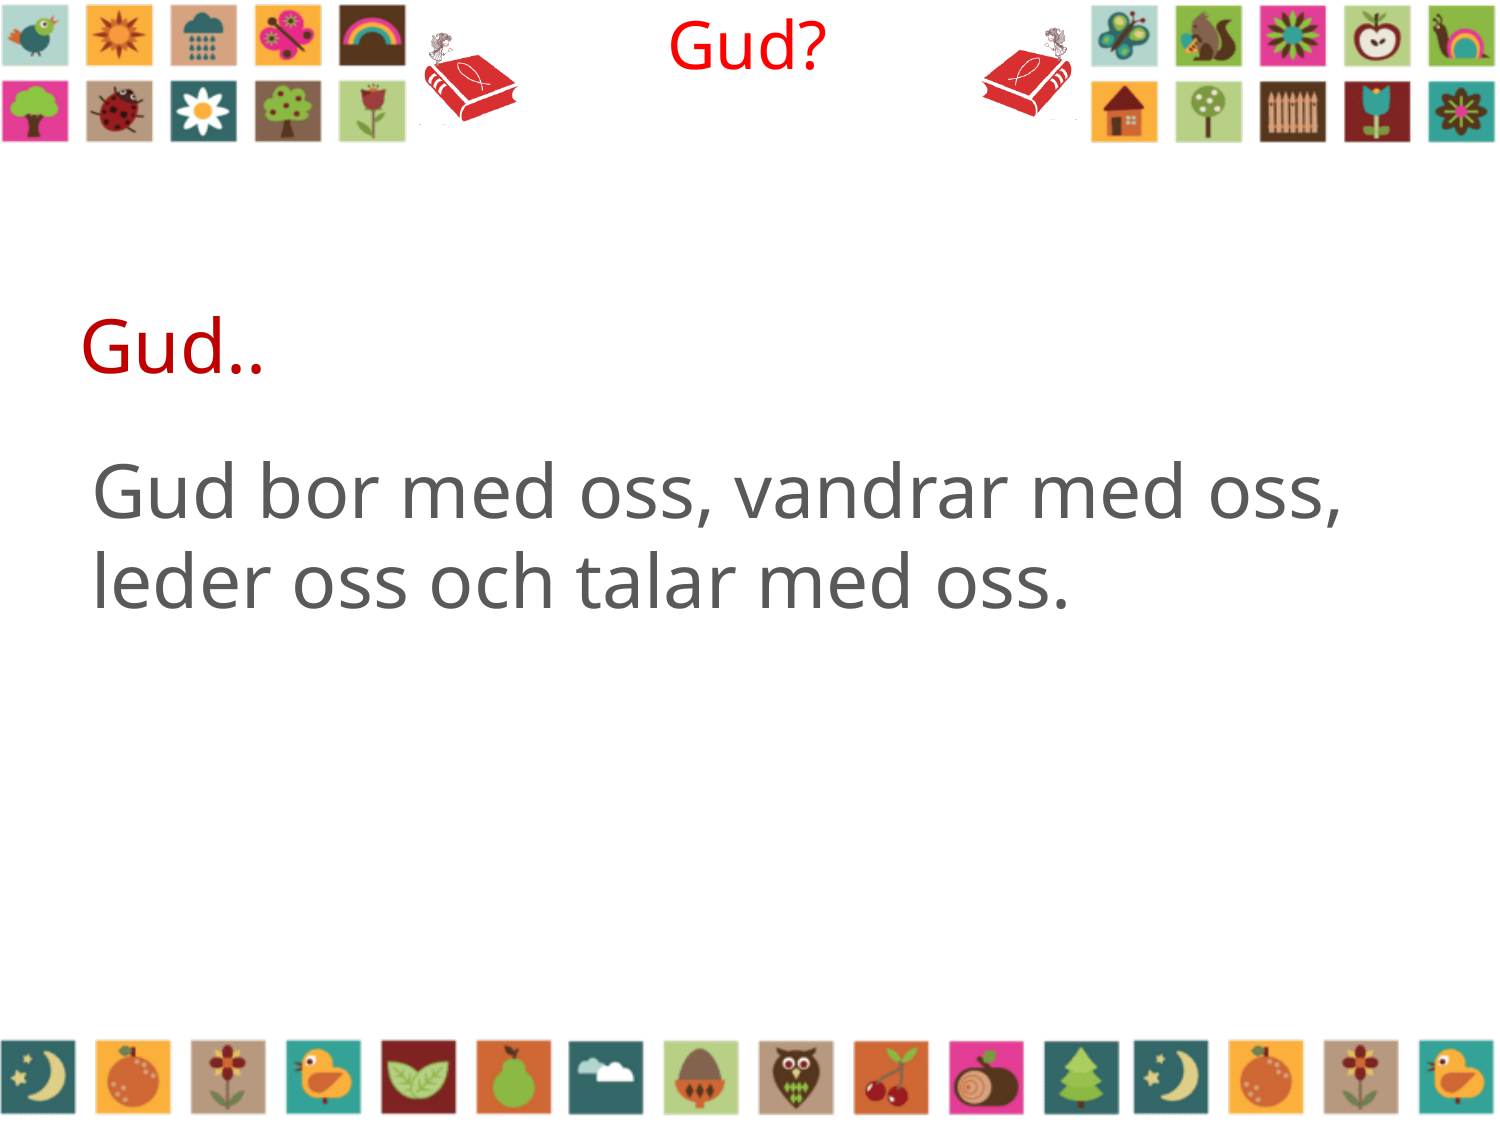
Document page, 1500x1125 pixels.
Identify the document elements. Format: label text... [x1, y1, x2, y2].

text_box Gud bor med oss, vandrar med oss, leder oss och talar med oss. [76, 436, 1424, 632]
picture [950, 3, 1500, 150]
text_box Gud? [414, 0, 1080, 91]
picture [0, 3, 550, 150]
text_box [0, 1028, 1500, 1118]
text_box Gud.. [64, 290, 1412, 396]
